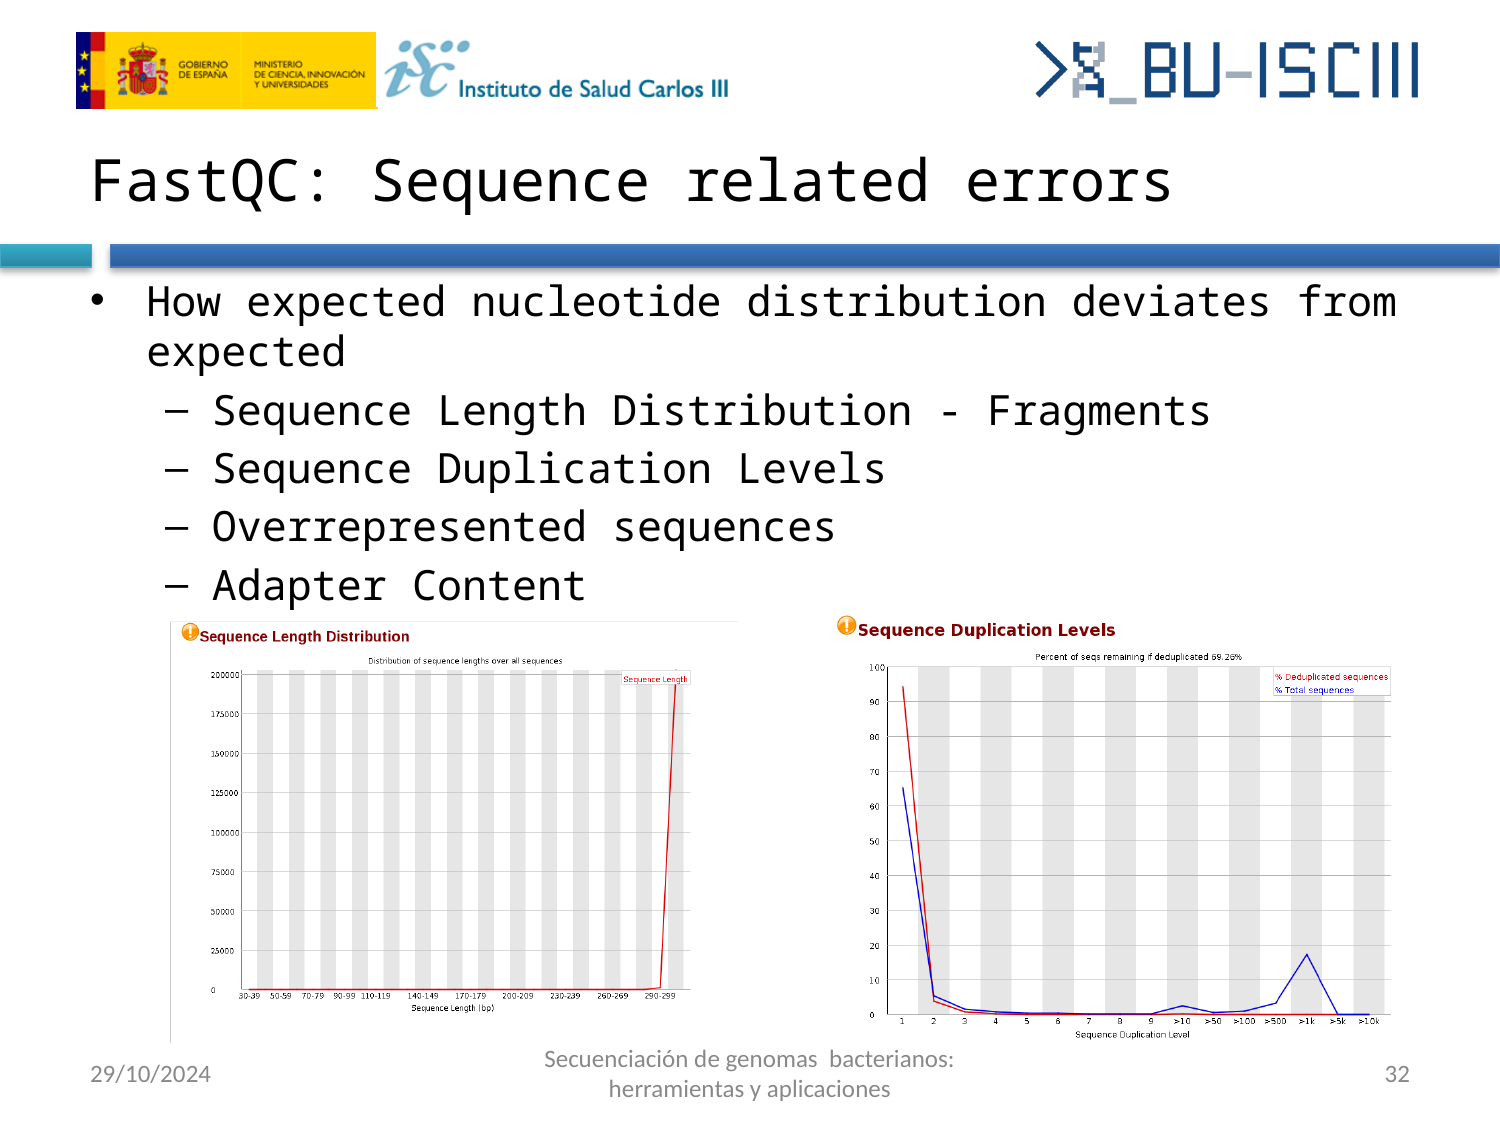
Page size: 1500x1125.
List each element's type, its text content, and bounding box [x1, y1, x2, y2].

list How expected nucleotide distribution deviates from expected Sequence Length Distribution - Fragments Sequence Duplication Levels Overrepresented sequences Adapter Content [75, 267, 1425, 958]
footer Secuenciación de genomas bacterianos: herramientas y aplicaciones [512, 1042, 988, 1103]
picture [170, 621, 738, 1043]
picture [832, 612, 1400, 1040]
title FastQC: Sequence related errors [75, 113, 1425, 244]
picture [1021, 0, 1436, 138]
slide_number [75, 1042, 425, 1103]
slide_number ‹#› [1074, 1042, 1425, 1103]
picture [76, 32, 809, 109]
